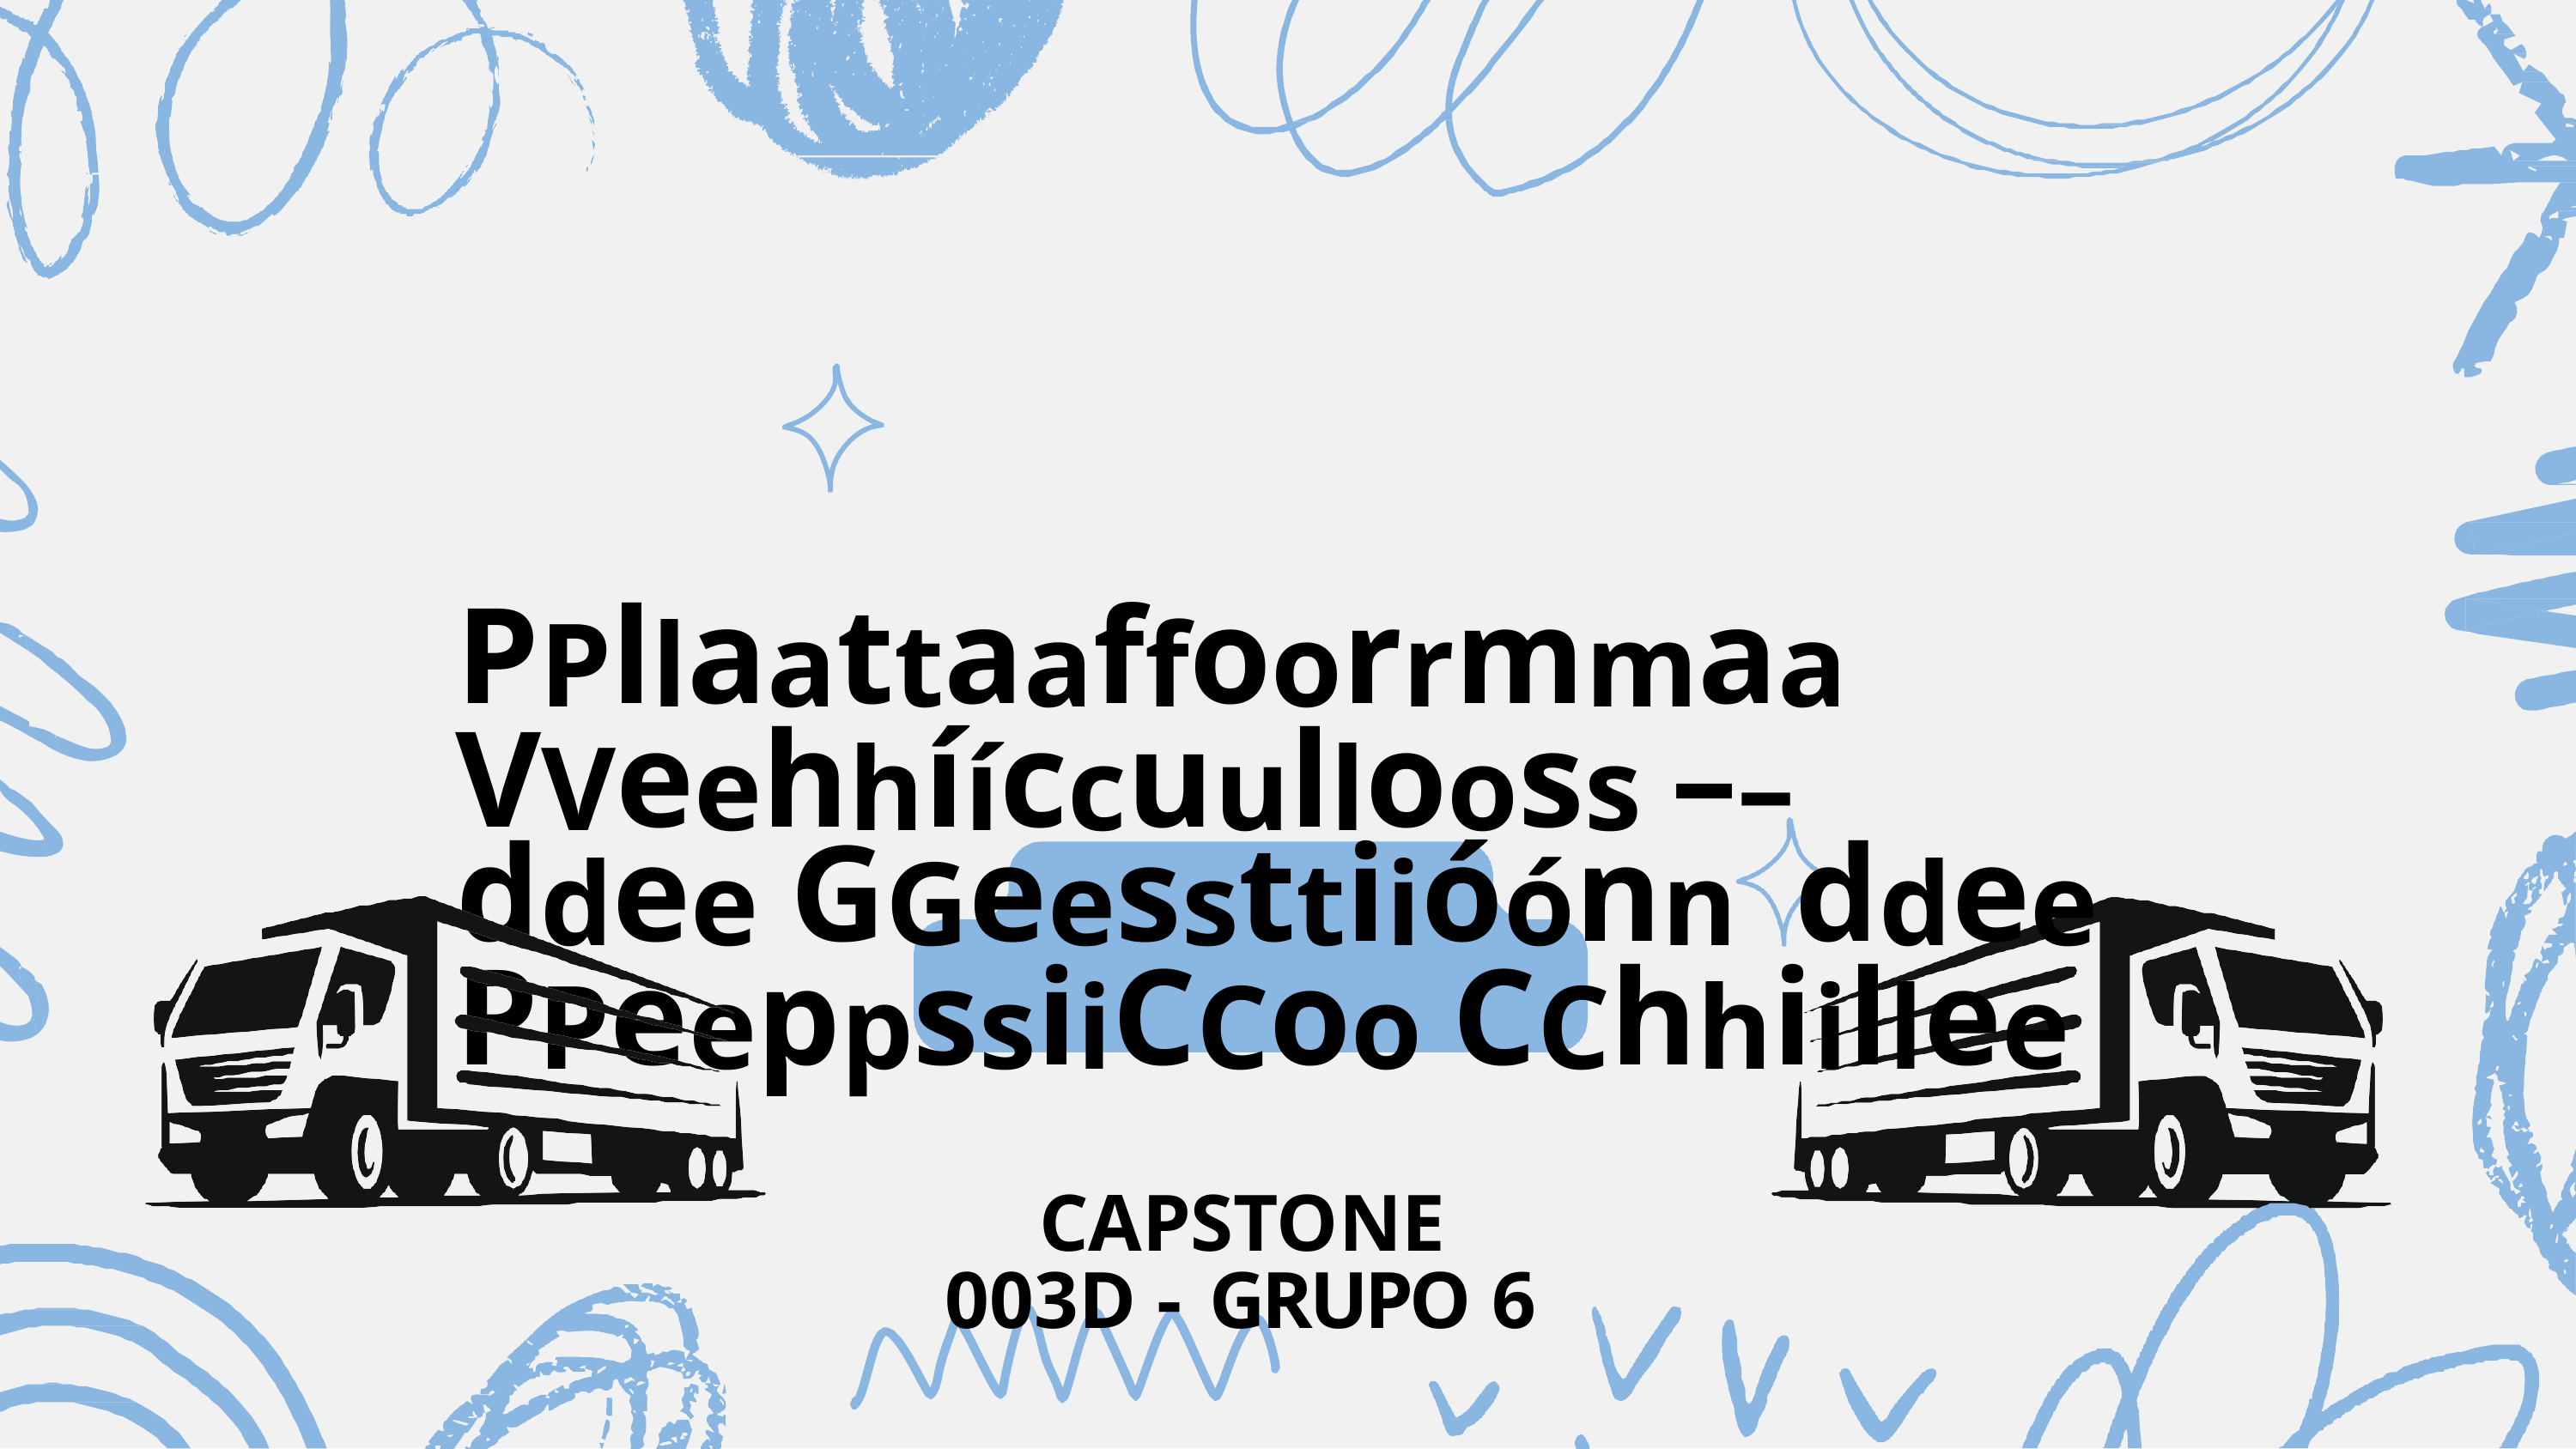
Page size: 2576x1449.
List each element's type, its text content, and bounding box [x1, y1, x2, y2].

picture [425, 1283, 726, 1449]
picture [0, 0, 595, 279]
text_box PPllaattaaffoorrmmaa ddee GGeessttiióónn ddee [454, 503, 2128, 626]
text_box VVeehhííccuullooss –– PPeeppssiiCCoo CChhiillee CAPSTONE 003D - GRUPO 6 [453, 626, 2129, 1344]
text_box [781, 363, 884, 493]
picture [145, 896, 766, 1209]
picture [914, 817, 2576, 1449]
